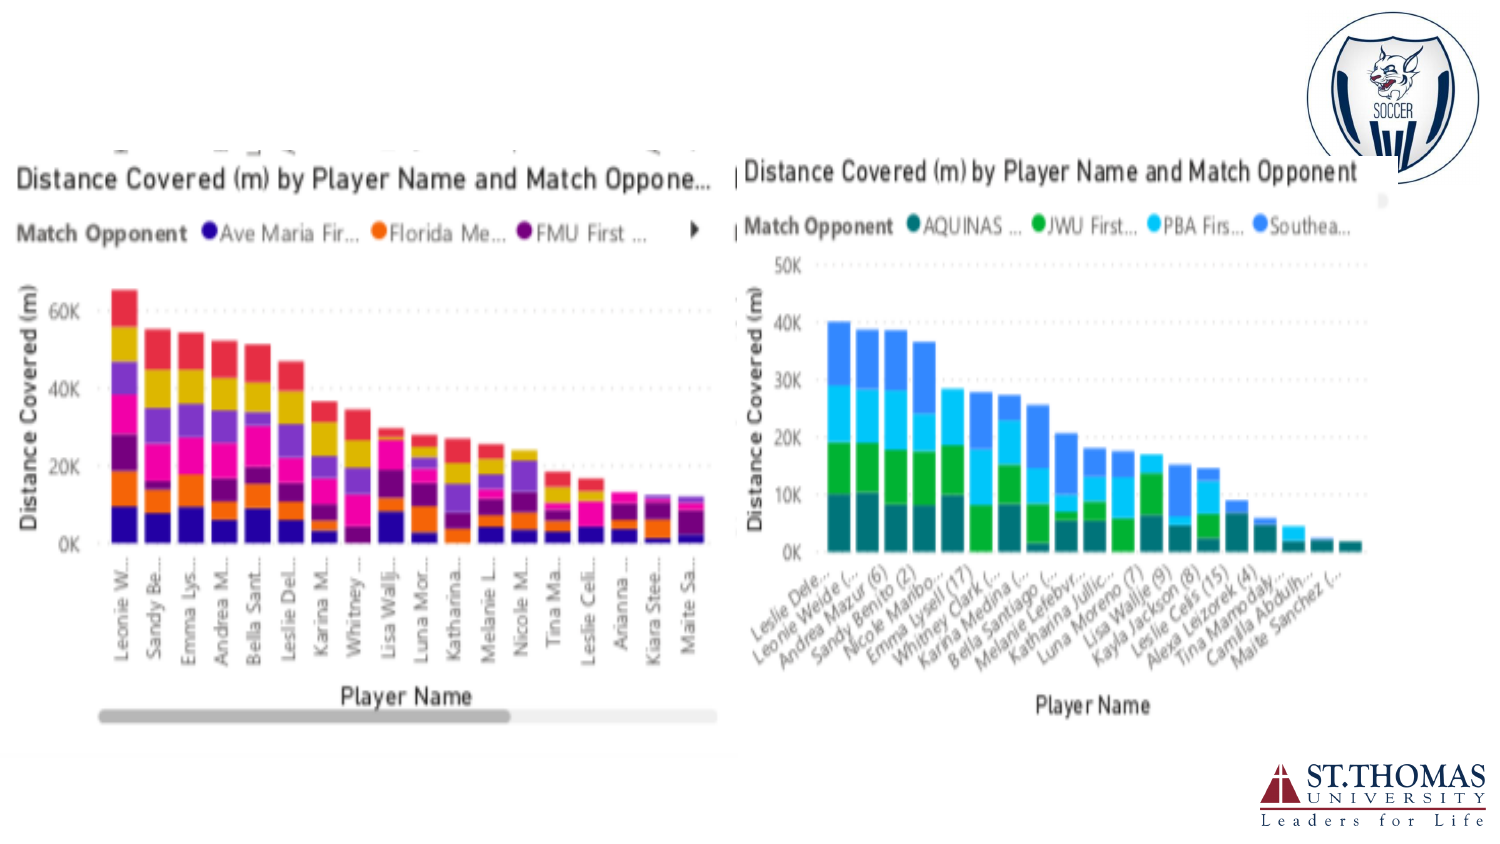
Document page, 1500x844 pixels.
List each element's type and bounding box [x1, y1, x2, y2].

picture [0, 10, 1480, 762]
picture [1260, 764, 1491, 830]
